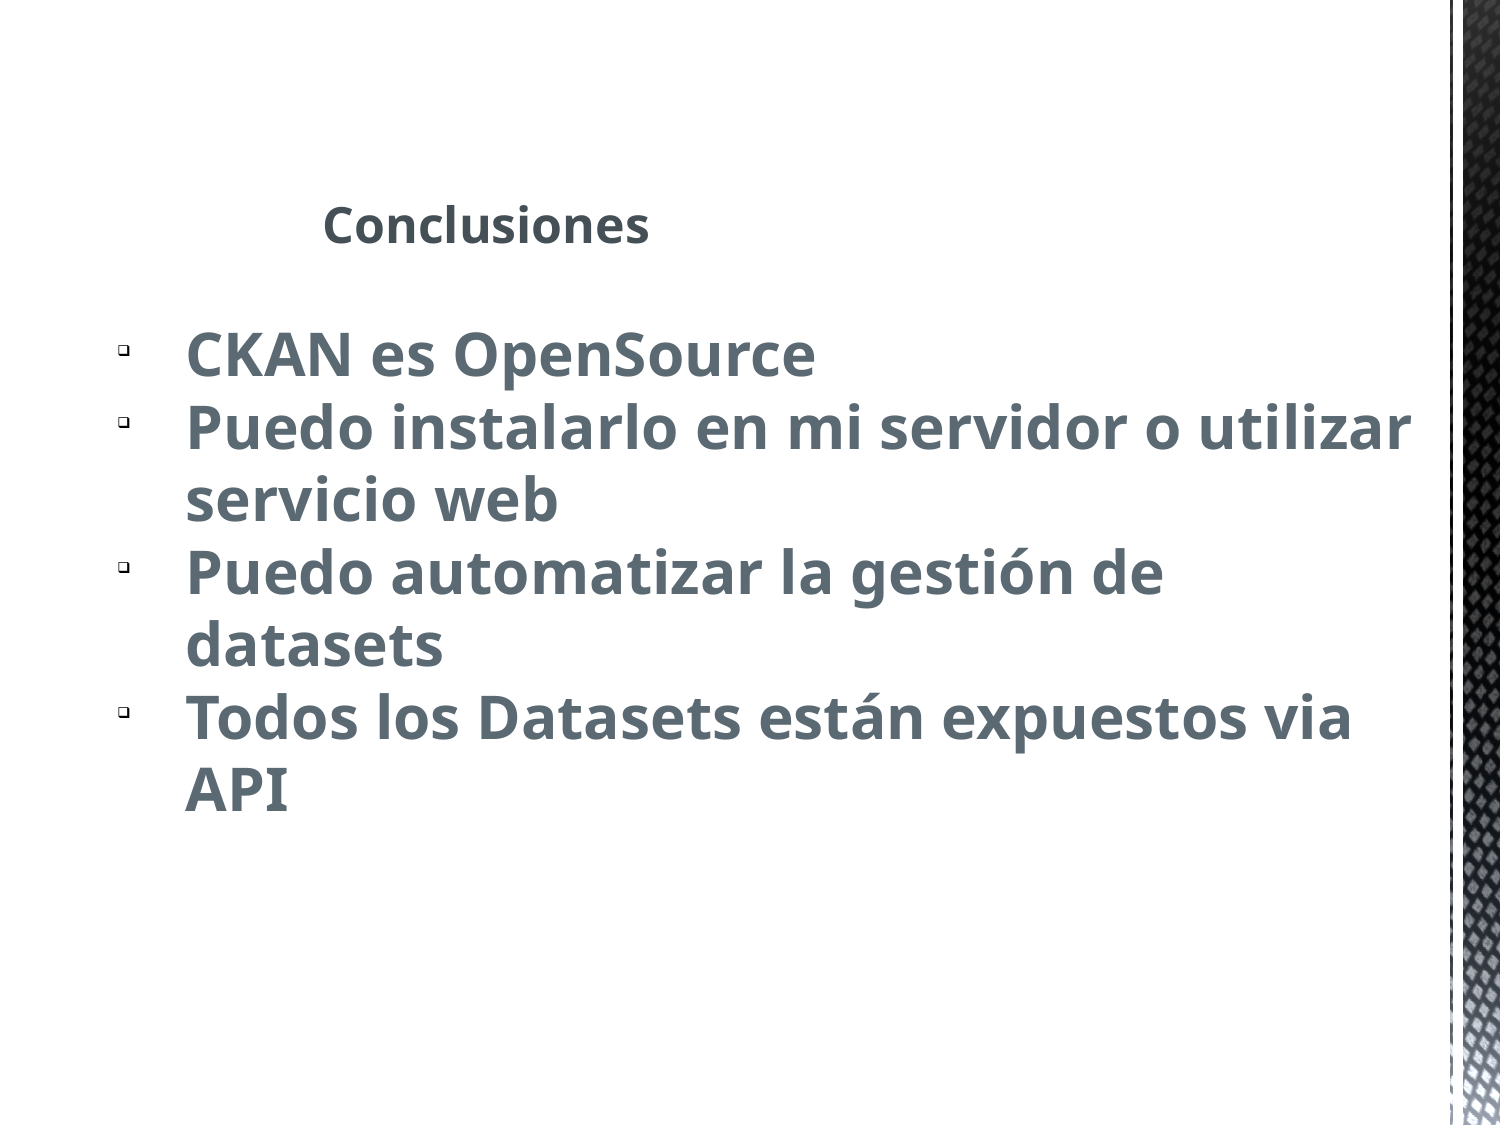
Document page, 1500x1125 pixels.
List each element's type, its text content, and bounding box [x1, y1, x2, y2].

text_box CKAN es OpenSource Puedo instalarlo en mi servidor o utilizar servicio web Puedo automatizar la gestión de datasets Todos los Datasets están expuestos via API [103, 302, 1432, 674]
picture [1447, 0, 1500, 1125]
text_box Conclusiones [148, 179, 825, 291]
